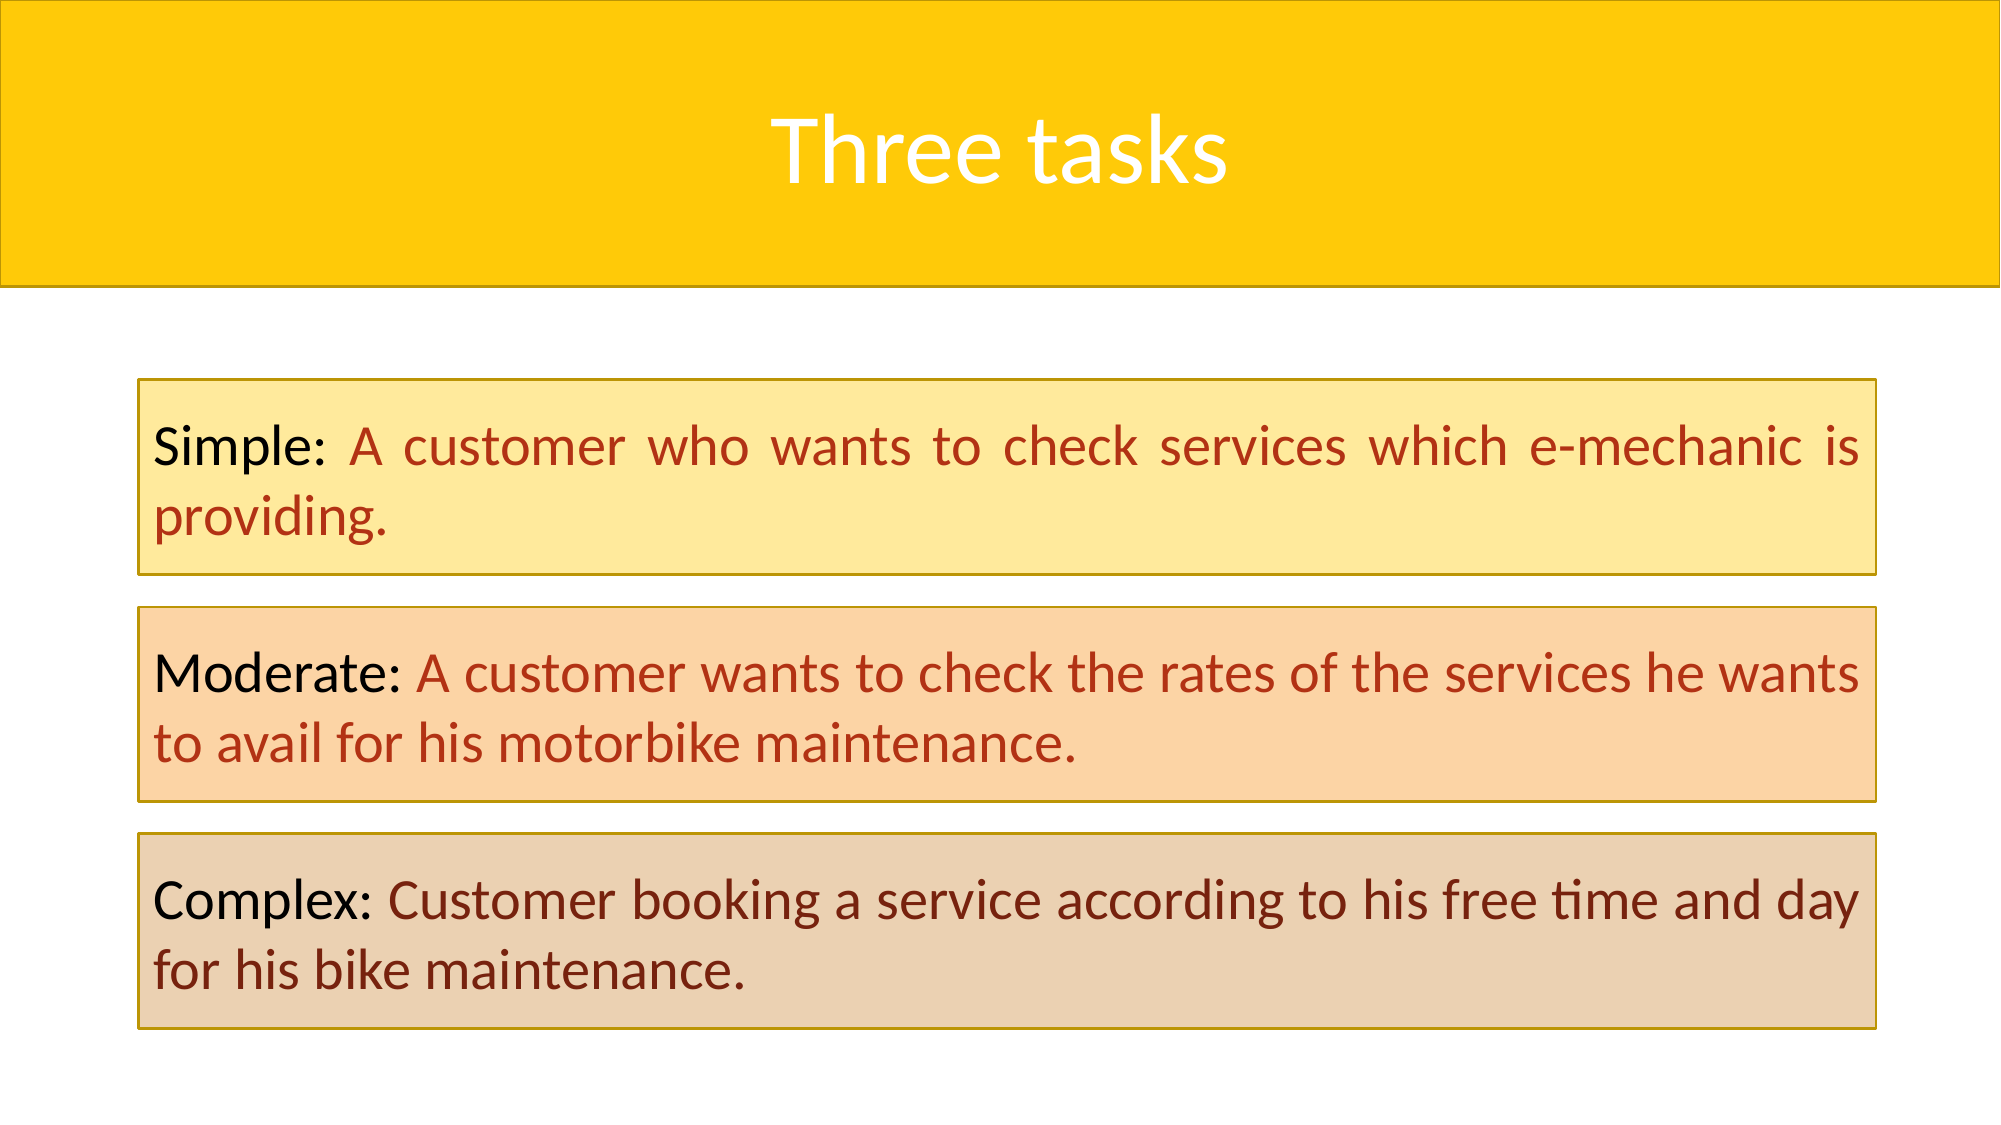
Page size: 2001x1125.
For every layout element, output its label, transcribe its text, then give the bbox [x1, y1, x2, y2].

text_box Simple: A customer who wants to check services which e-mechanic is providing. [137, 378, 1877, 576]
text_box Moderate: A customer wants to check the rates of the services he wants to avail for his motorbike maintenance. [137, 606, 1877, 803]
text_box Three tasks [0, 0, 2000, 288]
text_box Complex: Customer booking a service according to his free time and day for his bike maintenance. [137, 832, 1877, 1030]
